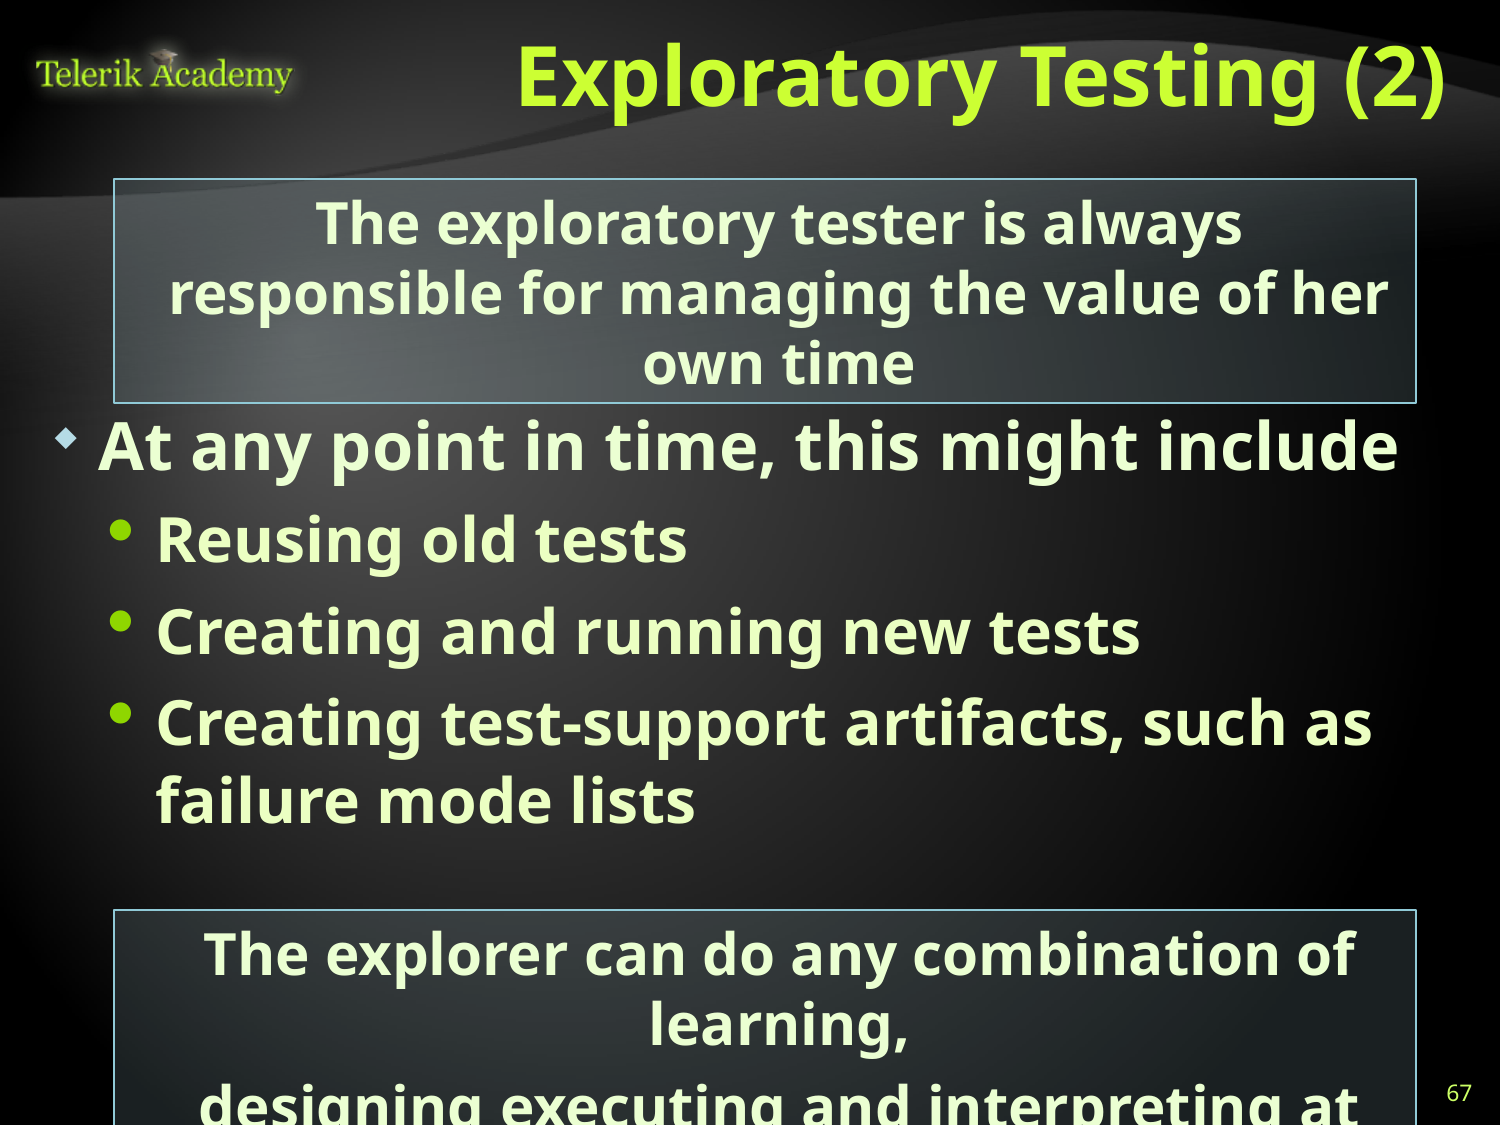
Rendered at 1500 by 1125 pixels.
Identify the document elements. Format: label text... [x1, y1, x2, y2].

text_box The exploratory tester is always responsible for managing the value of her own time [113, 178, 1417, 404]
text_box The explorer can do any combination of learning, designing executing and interpreting at any time [113, 910, 1417, 1125]
title Exploratory Testing (2) [300, 12, 1463, 150]
list At any point in time, this might include Reusing old tests Creating and running new tests Creating test-support artifacts, such as failure mode lists [37, 392, 1463, 853]
picture [0, 0, 1500, 1125]
slide_number 67 [1412, 1074, 1488, 1113]
